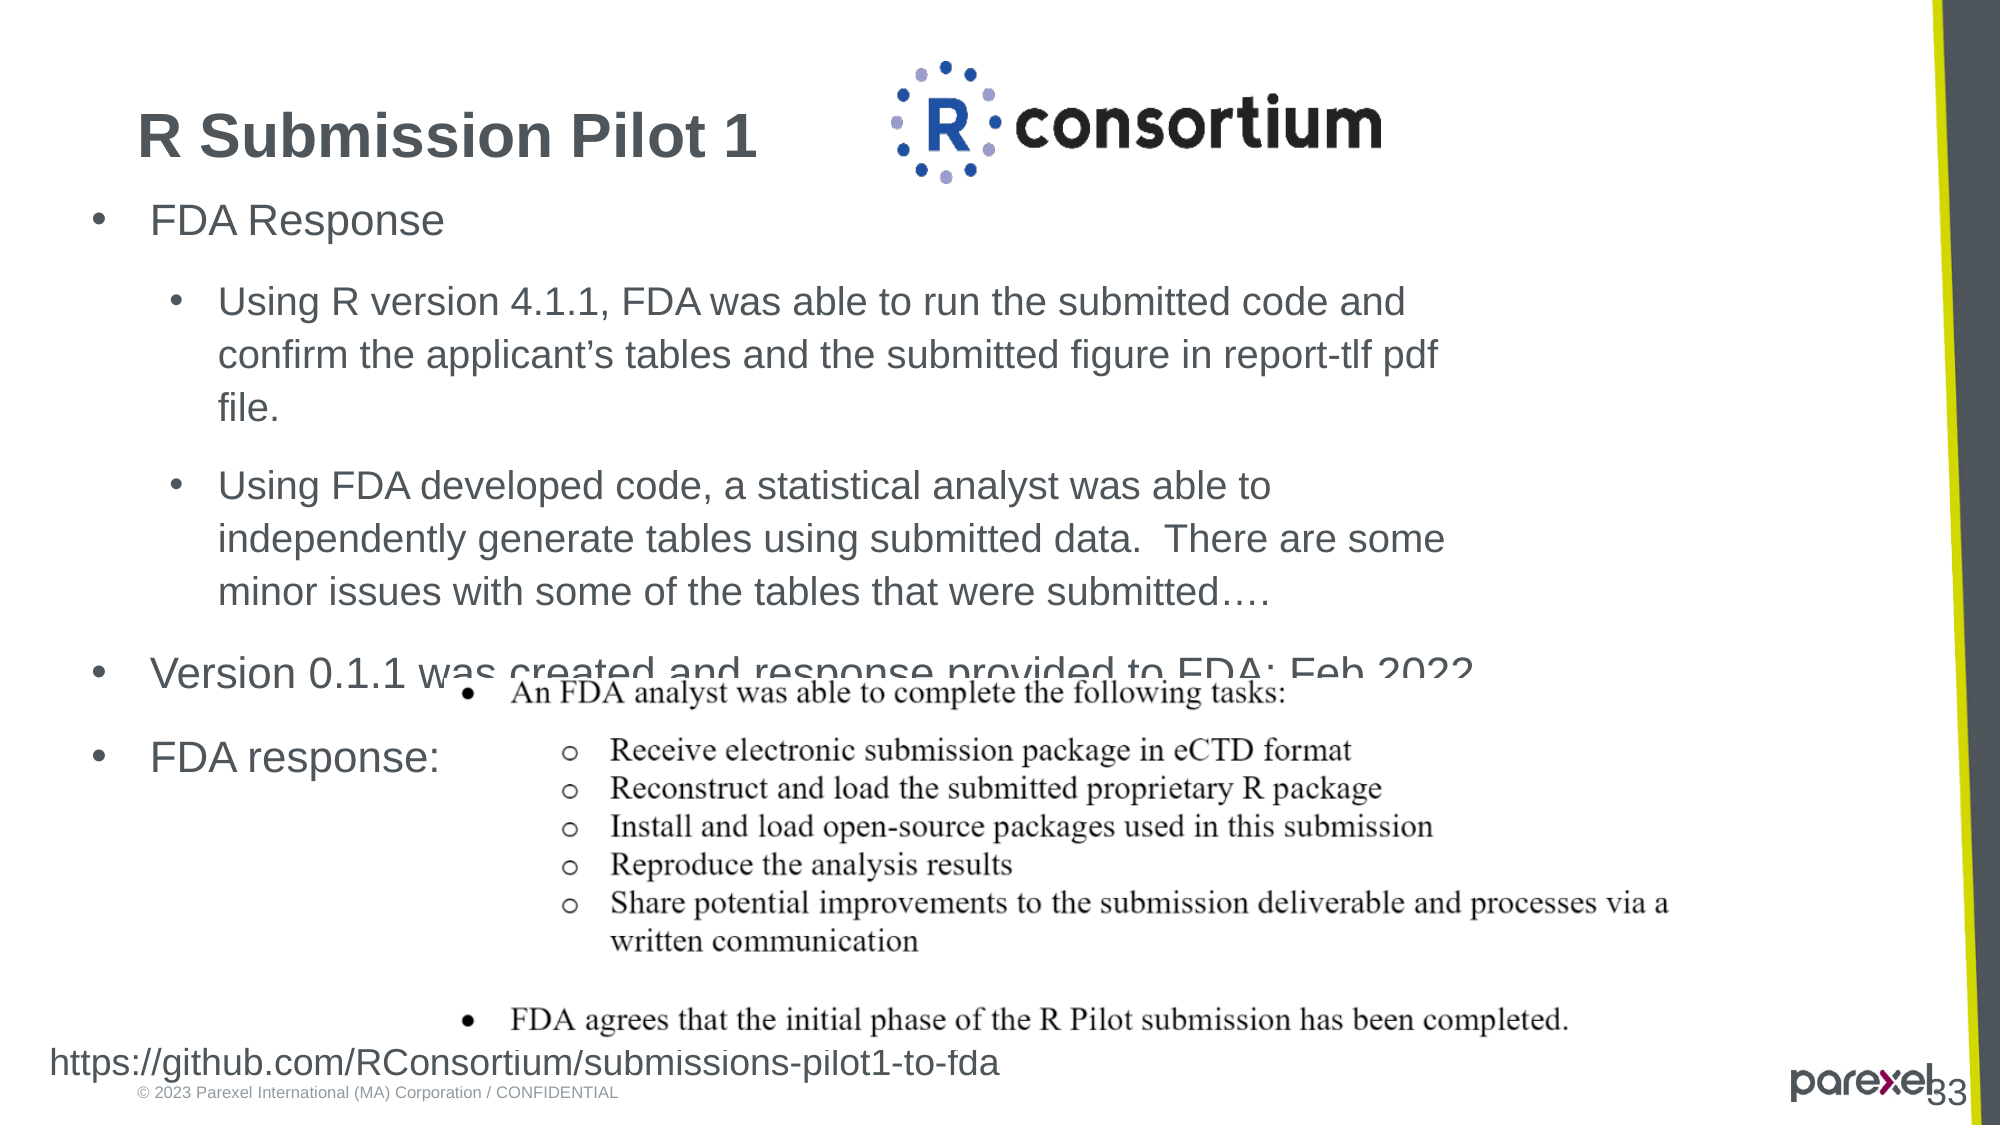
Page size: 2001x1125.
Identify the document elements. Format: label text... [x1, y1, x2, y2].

text_box https://github.com/RConsortium/submissions-pilot1-to-fda [34, 1030, 1772, 1091]
picture [1931, 1121, 2000, 1125]
picture [444, 678, 1683, 1050]
title R Submission Pilot 1 [137, 28, 1863, 171]
list FDA Response Using R version 4.1.1, FDA was able to run the submitted code and confirm the applicant’s tables and the submitted figure in report-tlf pdf file. Using FDA developed code, a statistical analyst was able to independently generate tables using submitted data. There are some minor issues with some of the tables that were submitted…. Version 0.1.1 was created and response provided to FDA: Feb 2022. FDA response: [91, 186, 1502, 824]
picture [1931, 0, 2000, 1060]
picture [1791, 1063, 1911, 1102]
picture [890, 61, 1381, 184]
text_box 33 [1911, 1060, 2000, 1121]
